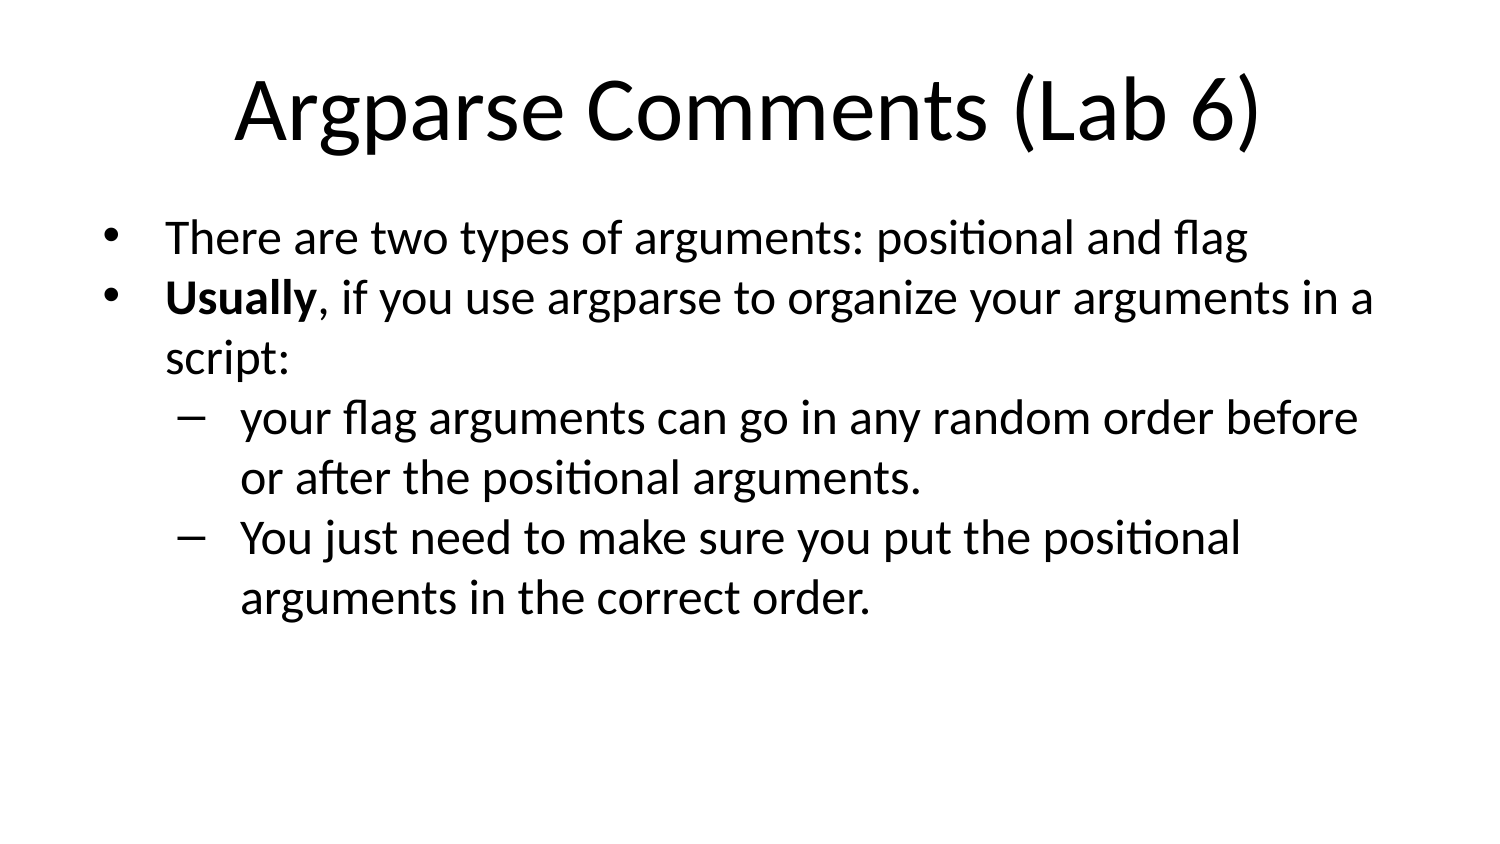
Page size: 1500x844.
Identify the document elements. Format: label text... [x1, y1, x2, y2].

title Argparse Comments (Lab 6) [75, 33, 1425, 175]
list There are two types of arguments: positional and flag Usually, if you use argparse to organize your arguments in a script: your flag arguments can go in any random order before or after the positional arguments. You just need to make sure you put the positional arguments in the correct order. [75, 196, 1425, 754]
